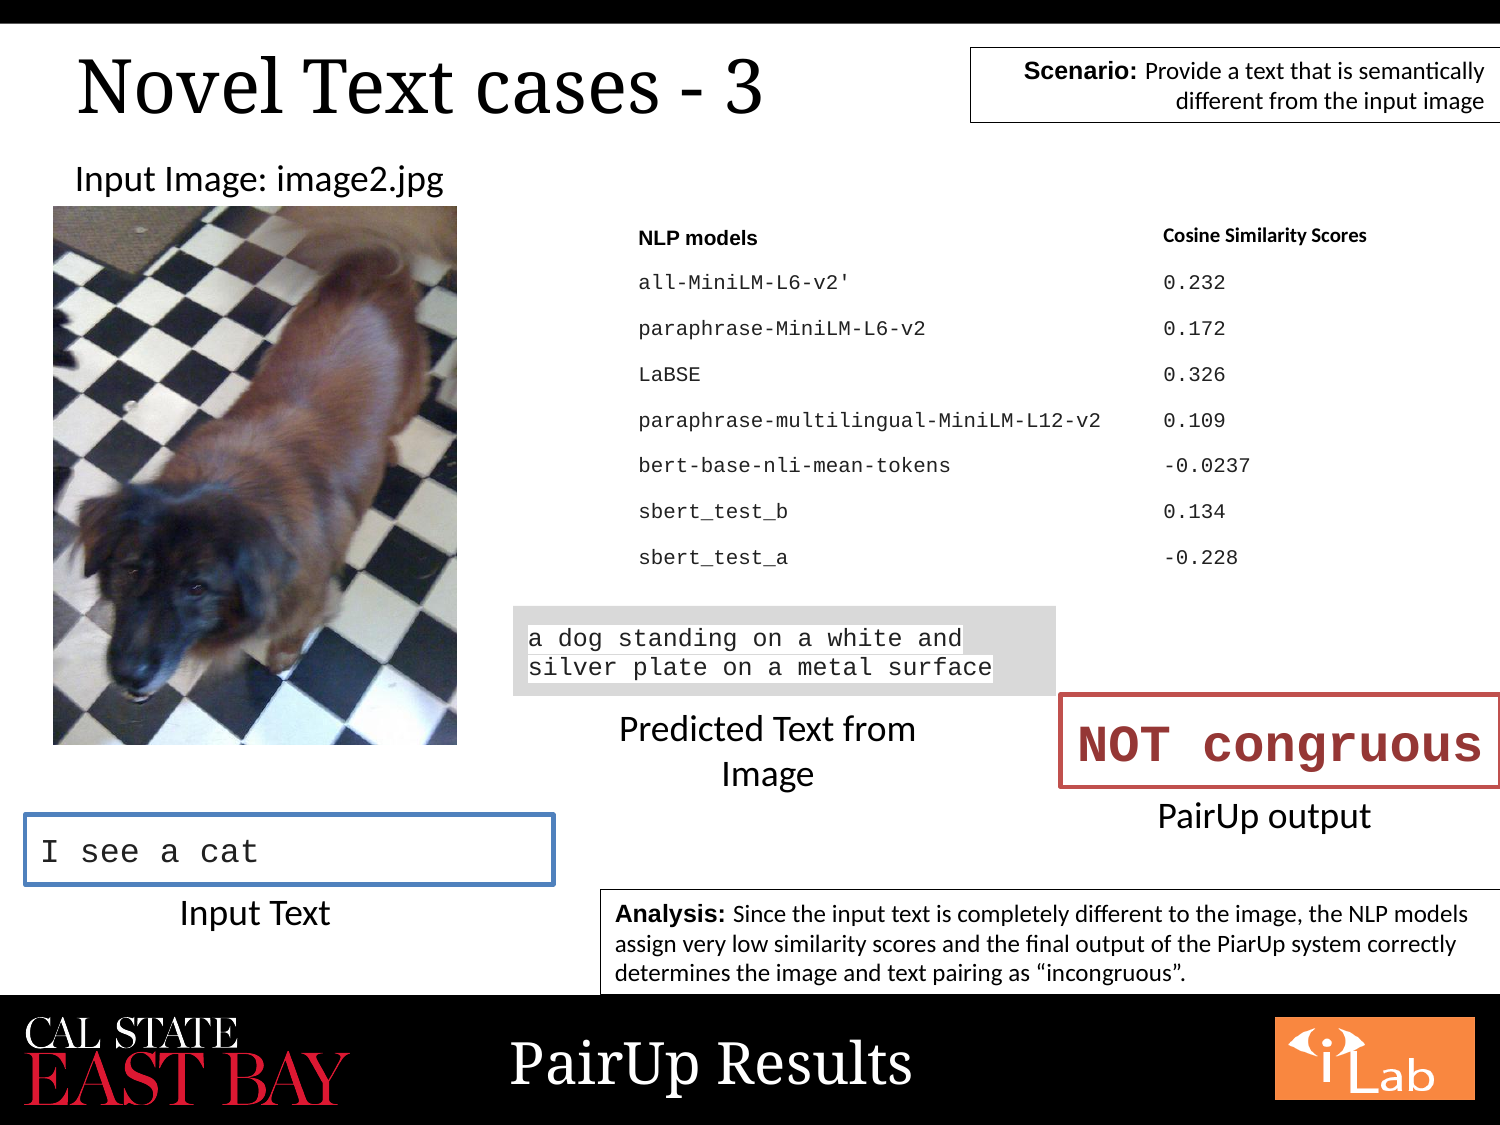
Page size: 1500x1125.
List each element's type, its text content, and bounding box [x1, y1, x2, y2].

table_cell 0.134 [1153, 491, 1439, 537]
text_box PairUp output [1090, 783, 1439, 844]
table_cell LaBSE [628, 354, 1153, 399]
table_cell paraphrase-multilingual-MiniLM-L12-v2 [628, 399, 1153, 445]
text_box Predicted Text from Image [594, 696, 943, 802]
text_box I see a cat [23, 812, 556, 887]
table_cell 0.172 [1153, 308, 1439, 354]
table_header NLP models [628, 216, 1153, 262]
table_cell all-MiniLM-L6-v2' [628, 262, 1153, 308]
text_box NOT congruous [1058, 692, 1500, 789]
table_cell 0.232 [1153, 262, 1439, 308]
text_box Novel Text cases - 3 [61, 31, 1475, 137]
table_cell 0.109 [1153, 399, 1439, 445]
picture [1274, 1016, 1476, 1101]
picture [53, 206, 458, 745]
table_cell paraphrase-MiniLM-L6-v2 [628, 308, 1153, 354]
picture [24, 1016, 351, 1106]
table_cell bert-base-nli-mean-tokens [628, 445, 1153, 491]
table_cell sbert_test_b [628, 491, 1153, 537]
table_cell sbert_test_a [628, 537, 1153, 583]
text_box [0, 996, 1500, 1125]
text_box Input Text [81, 880, 430, 941]
text_box PairUp Results [433, 1006, 1134, 1115]
text_box Analysis: Since the input text is completely different to the image, the NLP models assign very low similarity scores and the final output of the PiarUp system correctly determines the image and text pairing as “incongruous”. [598, 888, 1500, 996]
text_box Input Image: image2.jpg [59, 146, 469, 207]
table_cell -0.0237 [1153, 445, 1439, 491]
table_cell 0.326 [1153, 354, 1439, 399]
table_header Cosine Similarity Scores [1153, 216, 1439, 262]
table_cell -0.228 [1153, 537, 1439, 583]
text_box [0, 0, 1500, 24]
text_box a dog standing on a white and silver plate on a metal surface [513, 605, 1056, 696]
text_box Scenario: Provide a text that is semantically different from the input image [968, 45, 1500, 124]
